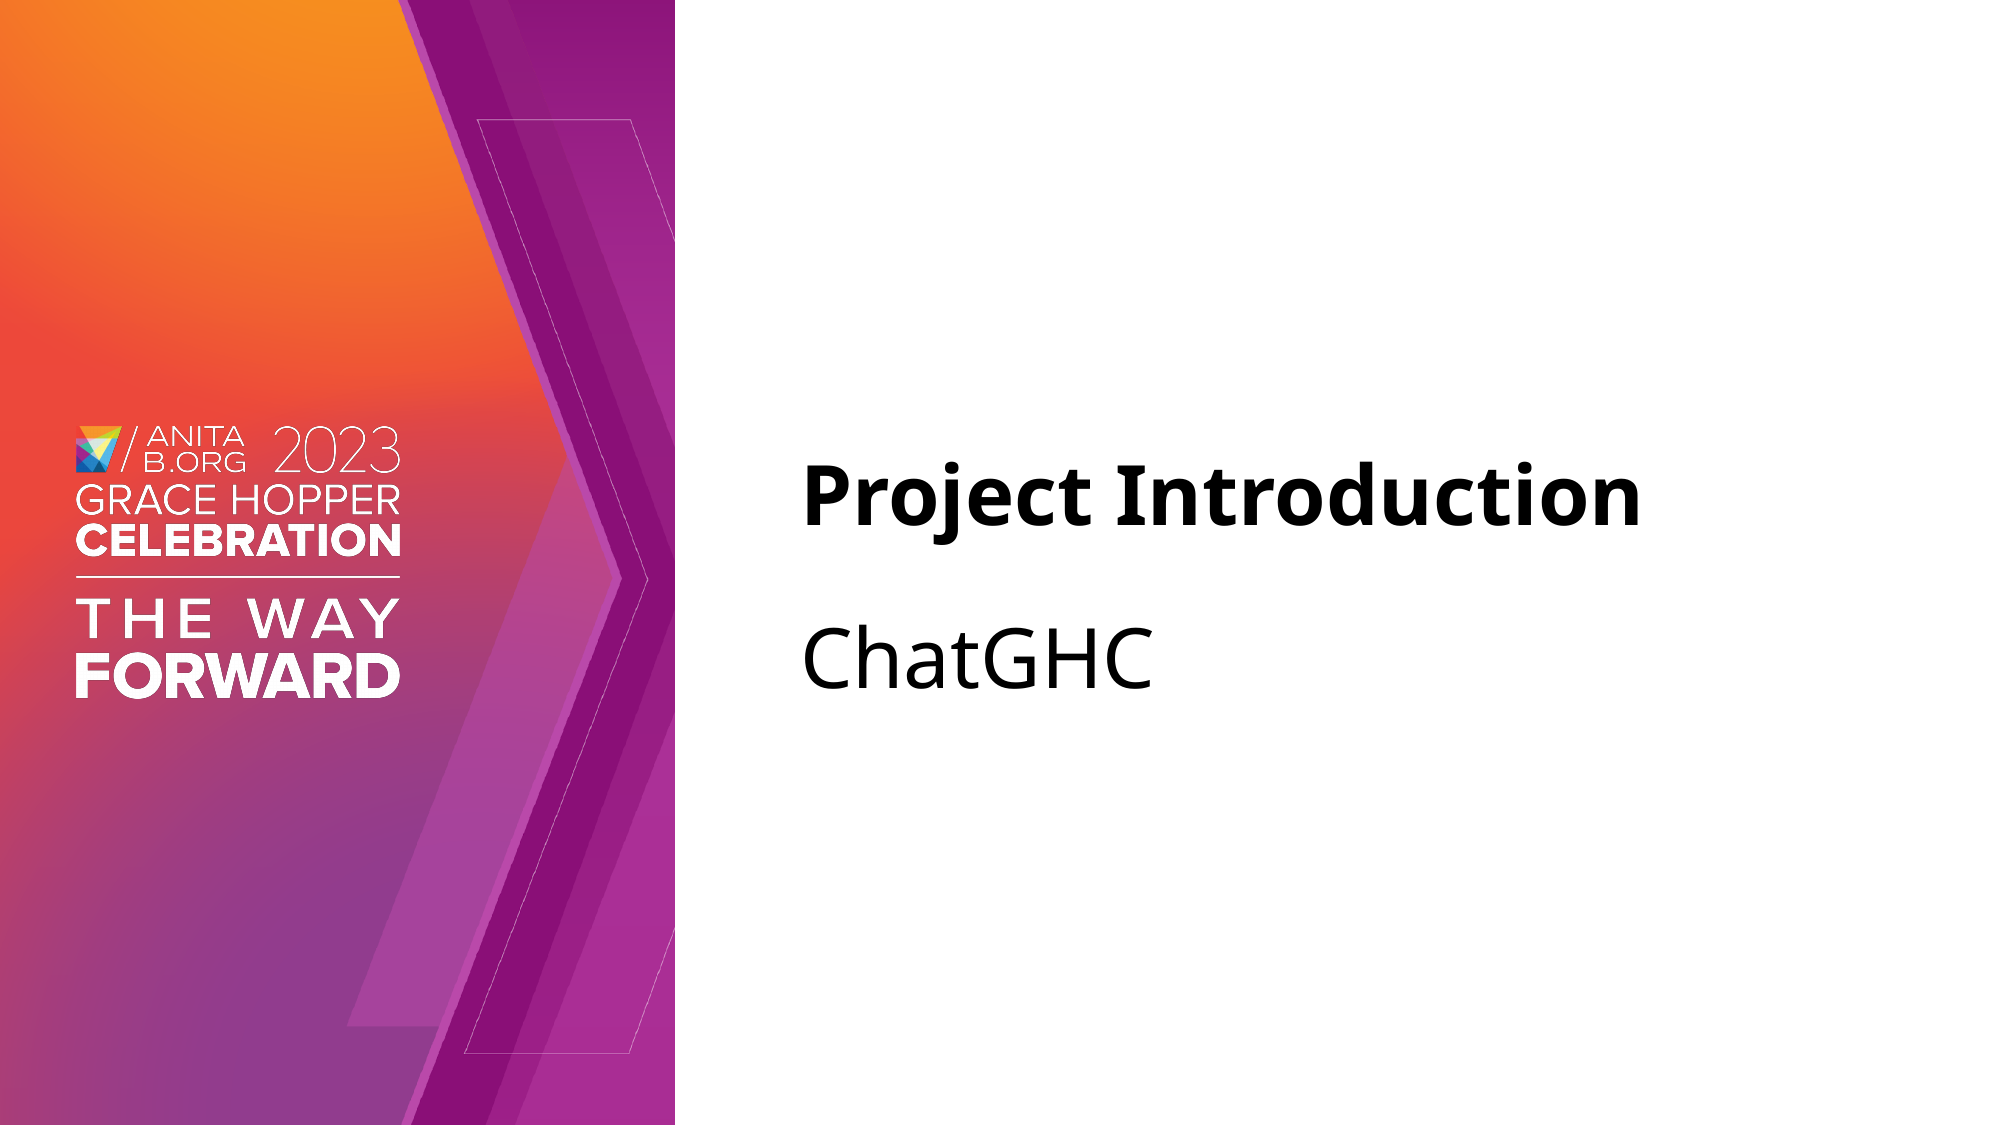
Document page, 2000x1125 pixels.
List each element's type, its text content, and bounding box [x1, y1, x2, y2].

title ChatGHC [799, 616, 1725, 834]
picture [0, 0, 675, 1125]
title Project Introduction [799, 453, 1725, 616]
